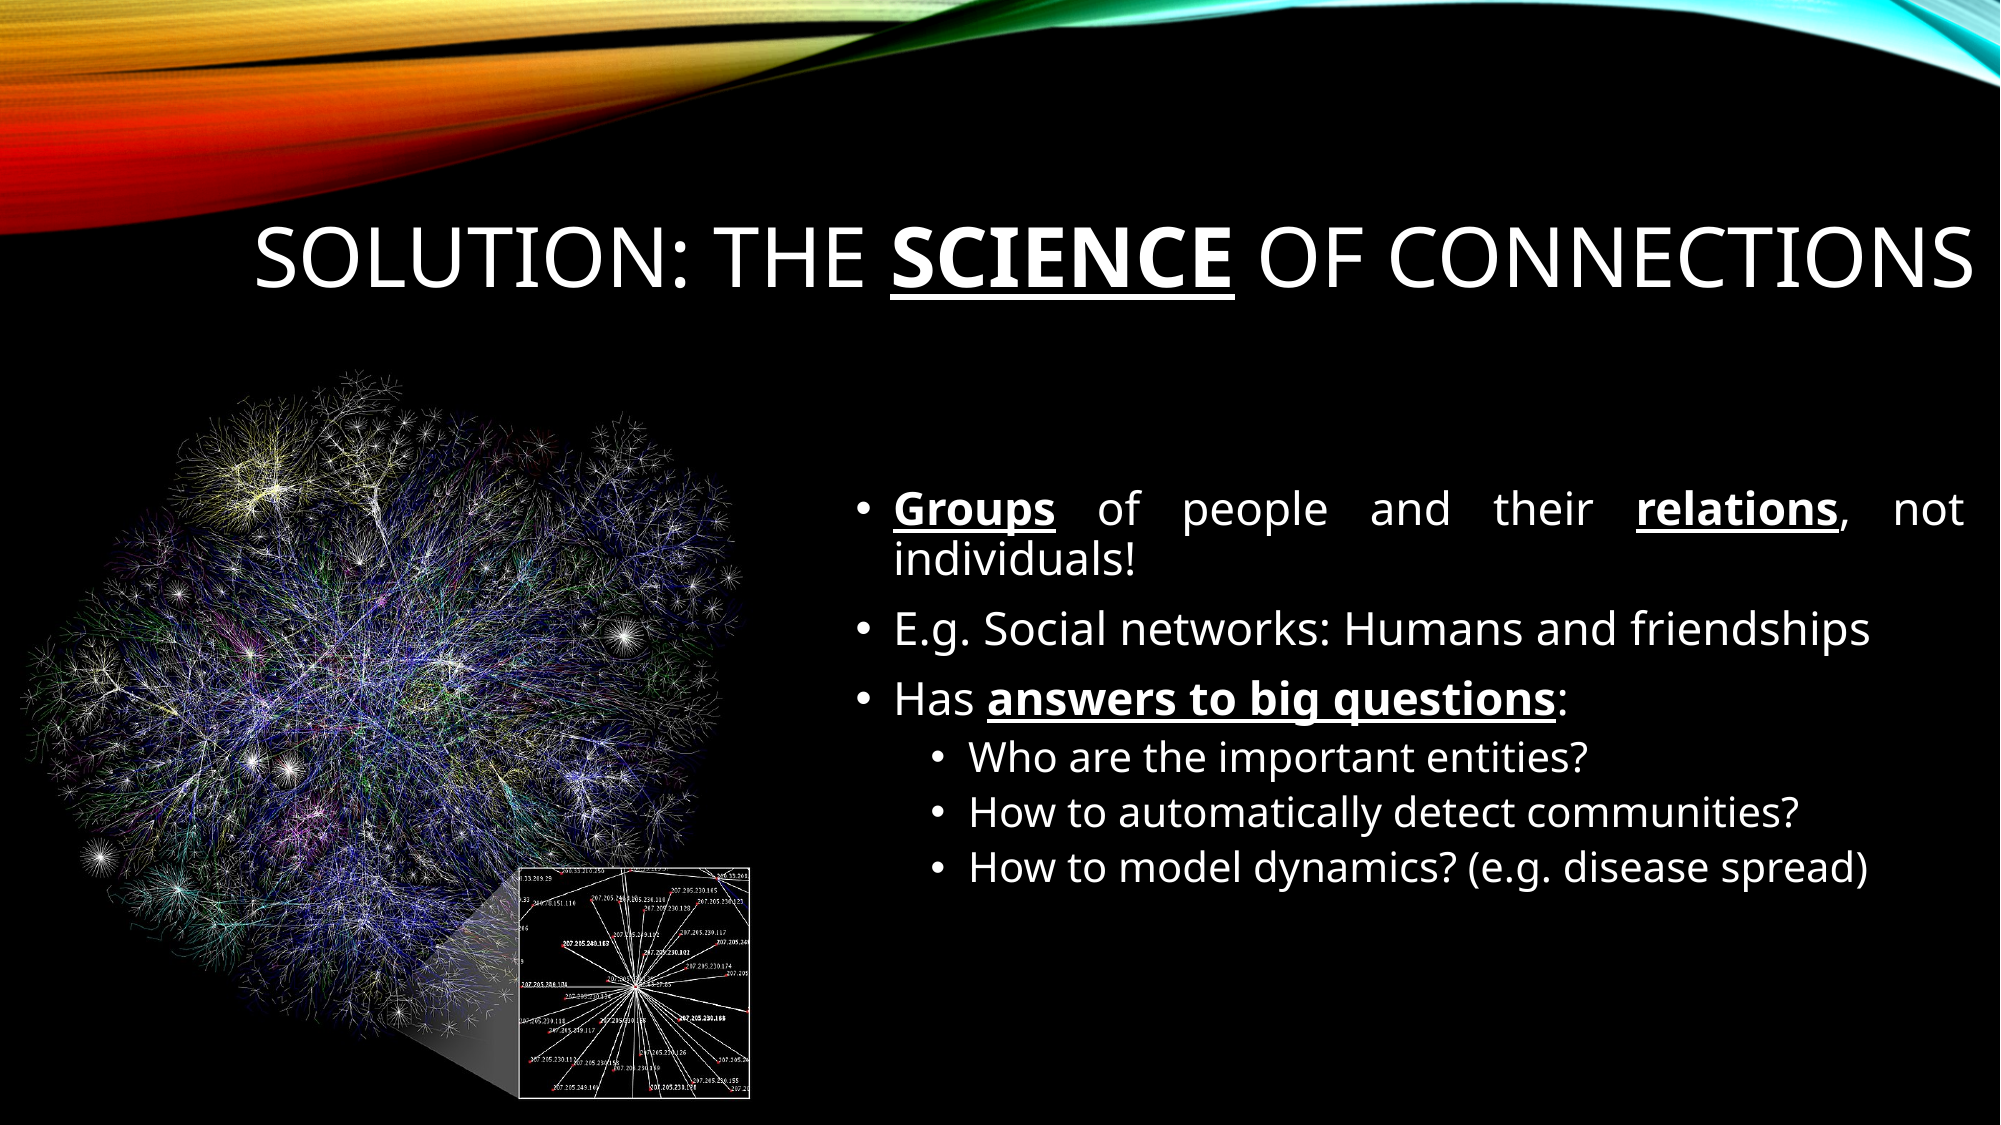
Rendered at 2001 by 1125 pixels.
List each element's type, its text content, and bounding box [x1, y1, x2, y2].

list Groups of people and their relations, not individuals! E.g. Social networks: Humans and friendships Has answers to big questions: Who are the important entities? How to automatically detect communities? How to model dynamics? (e.g. disease spread) [840, 478, 1980, 959]
picture [0, 0, 2000, 237]
title solution: the science of connections [0, 154, 1992, 367]
picture [20, 369, 753, 1102]
